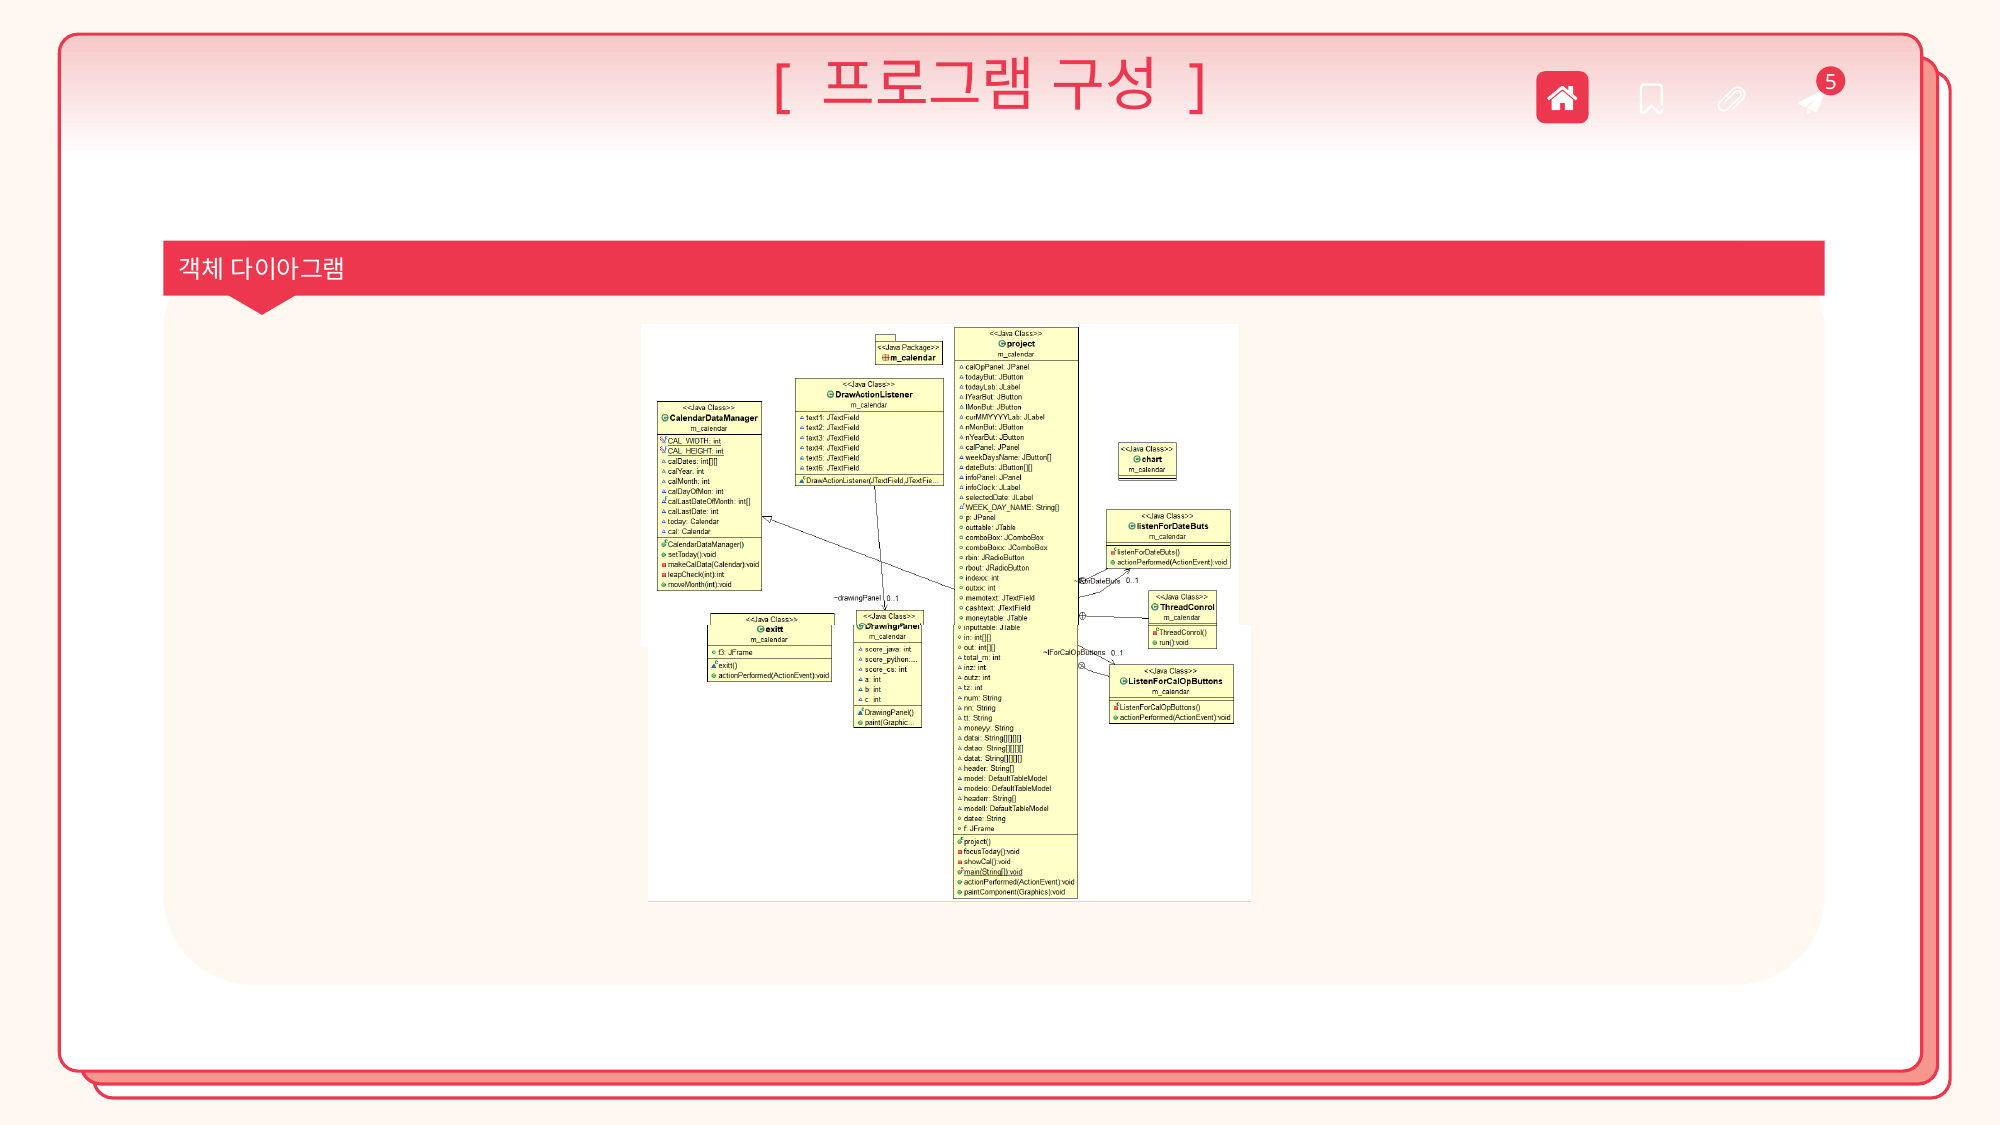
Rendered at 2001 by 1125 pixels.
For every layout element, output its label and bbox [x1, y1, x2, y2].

text_box [163, 240, 1825, 315]
picture [641, 324, 1251, 902]
text_box [59, 34, 1951, 1098]
